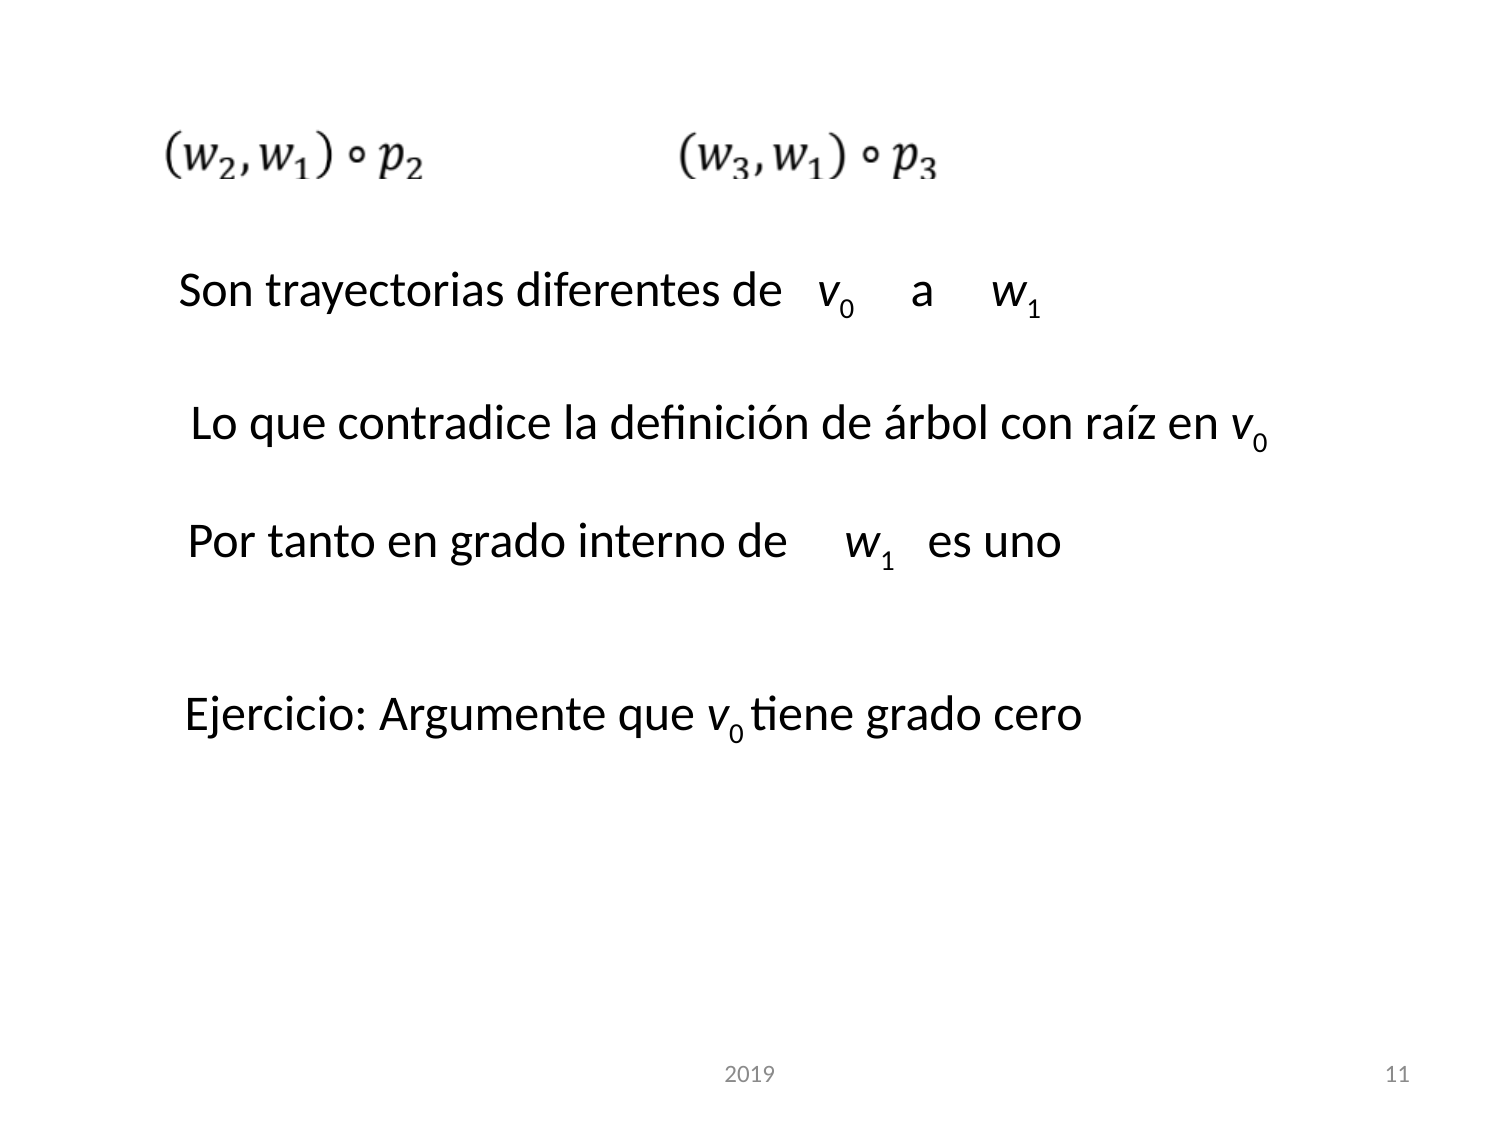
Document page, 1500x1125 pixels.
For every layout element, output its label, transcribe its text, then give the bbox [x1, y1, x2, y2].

text_box Por tanto en grado interno de w1 es uno [172, 500, 1284, 584]
text_box Ejercicio: Argumente que v0 tiene grado cero [169, 673, 1333, 757]
text_box Son trayectorias diferentes de v0 a w1 [163, 248, 1275, 332]
footer 2019 [512, 1042, 988, 1103]
slide_number 11 [1074, 1042, 1425, 1103]
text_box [151, 120, 1500, 180]
text_box Lo que contradice la definición de árbol con raíz en v0 [175, 382, 1378, 466]
